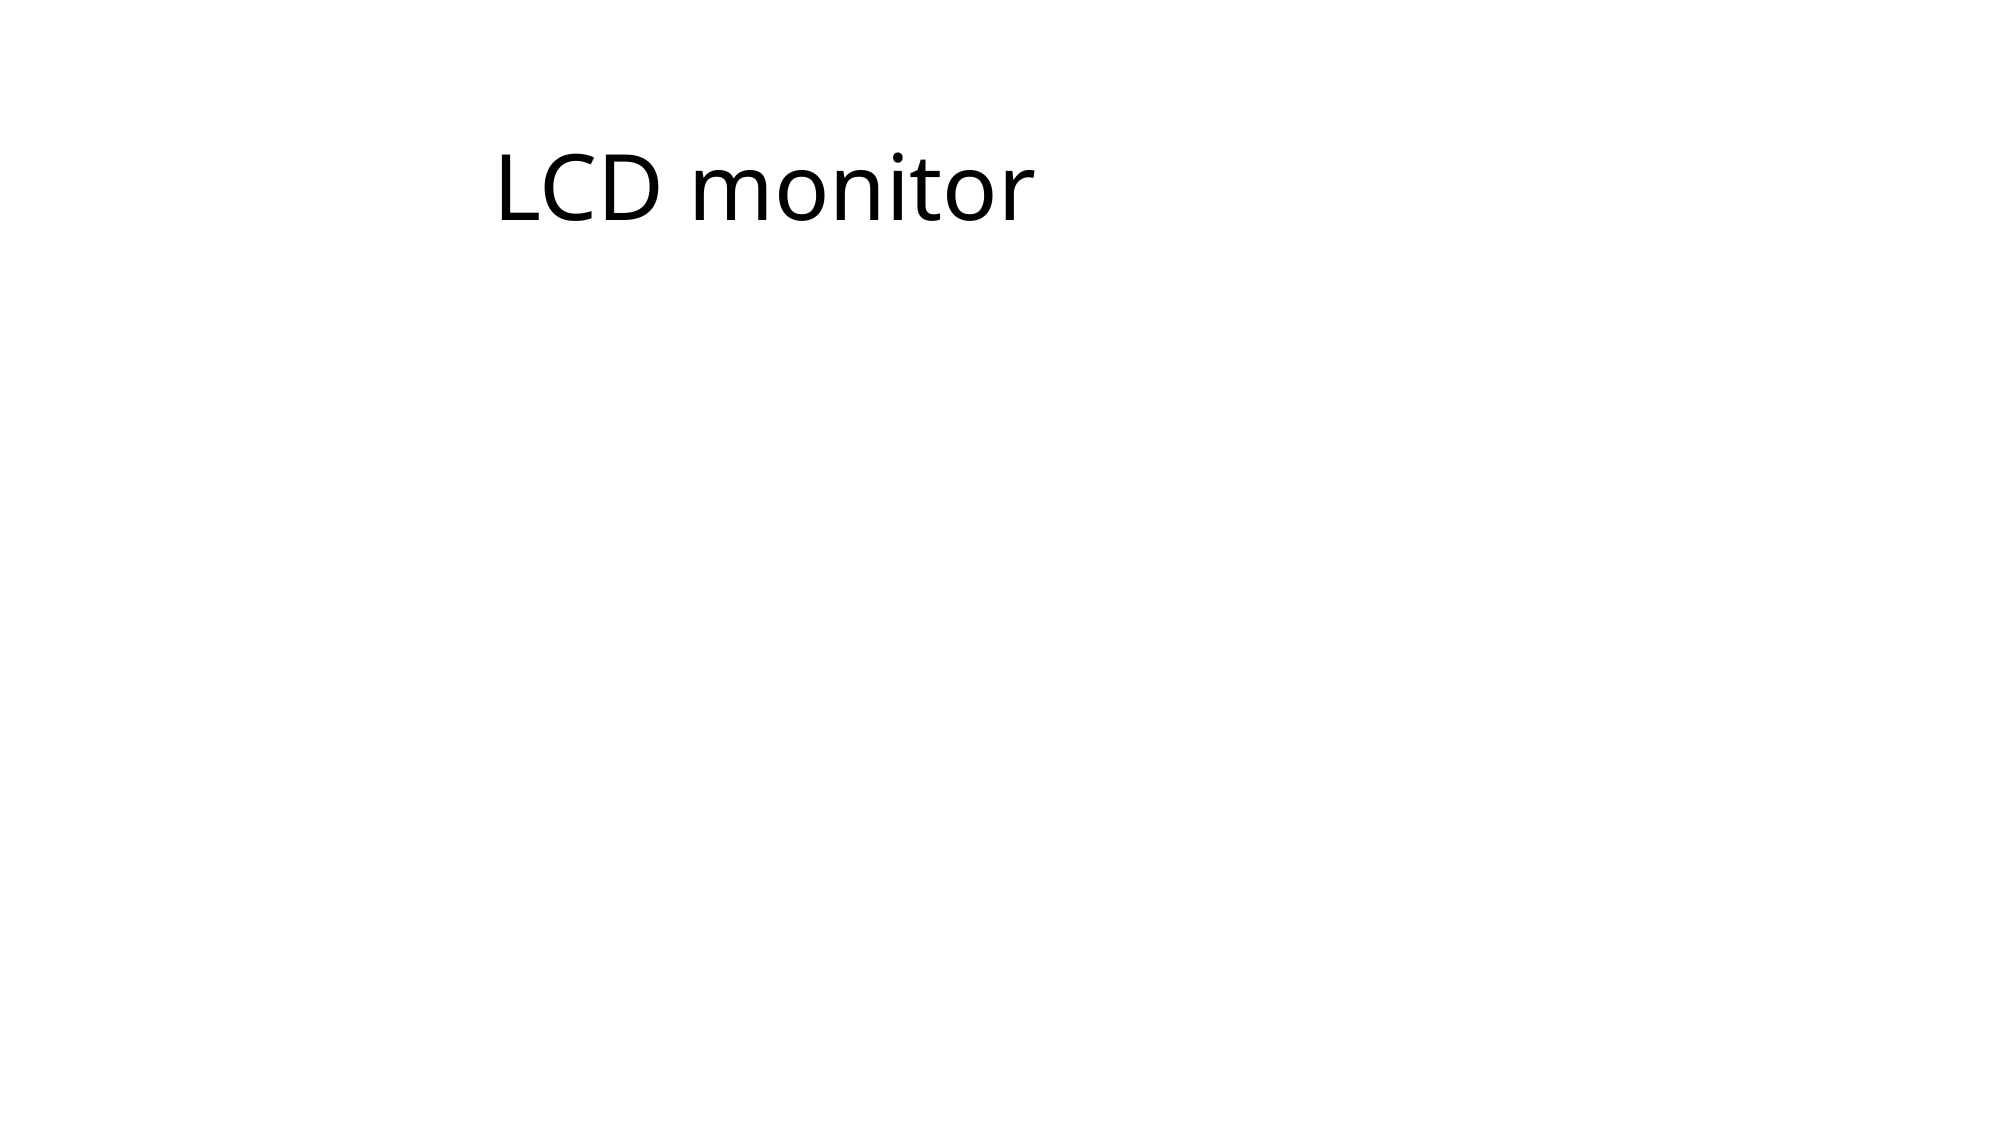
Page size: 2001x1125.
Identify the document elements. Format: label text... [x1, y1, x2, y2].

title LCD monitor [478, 82, 1234, 300]
